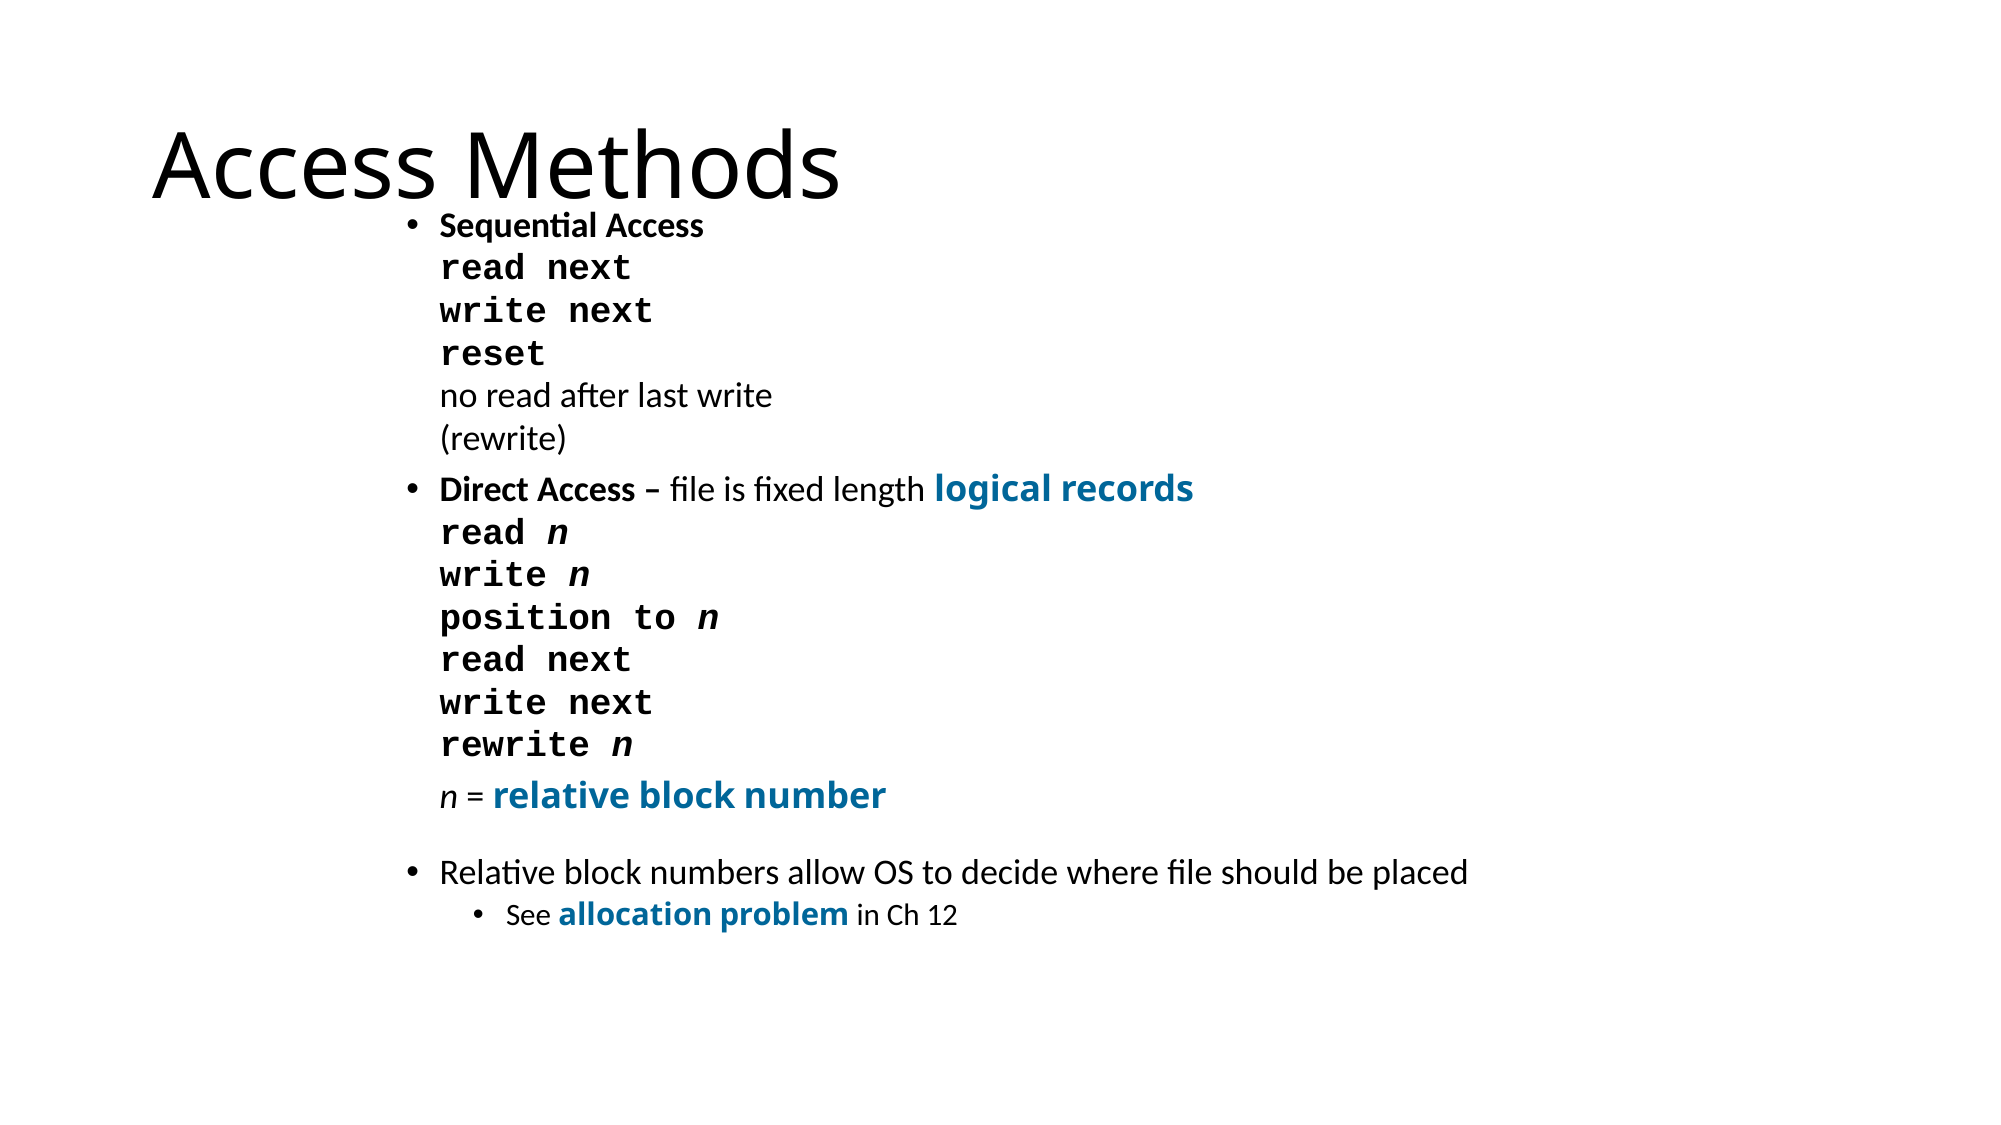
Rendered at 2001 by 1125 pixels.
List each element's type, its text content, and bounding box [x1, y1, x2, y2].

list Sequential Access read next write next reset no read after last write (rewrite) Direct Access – file is fixed length logical records read n write n position to n read next write next rewrite n n = relative block number Relative block numbers allow OS to decide where file should be placed See allocation problem in Ch 12 [391, 198, 1679, 942]
title Access Methods [137, 59, 1863, 278]
